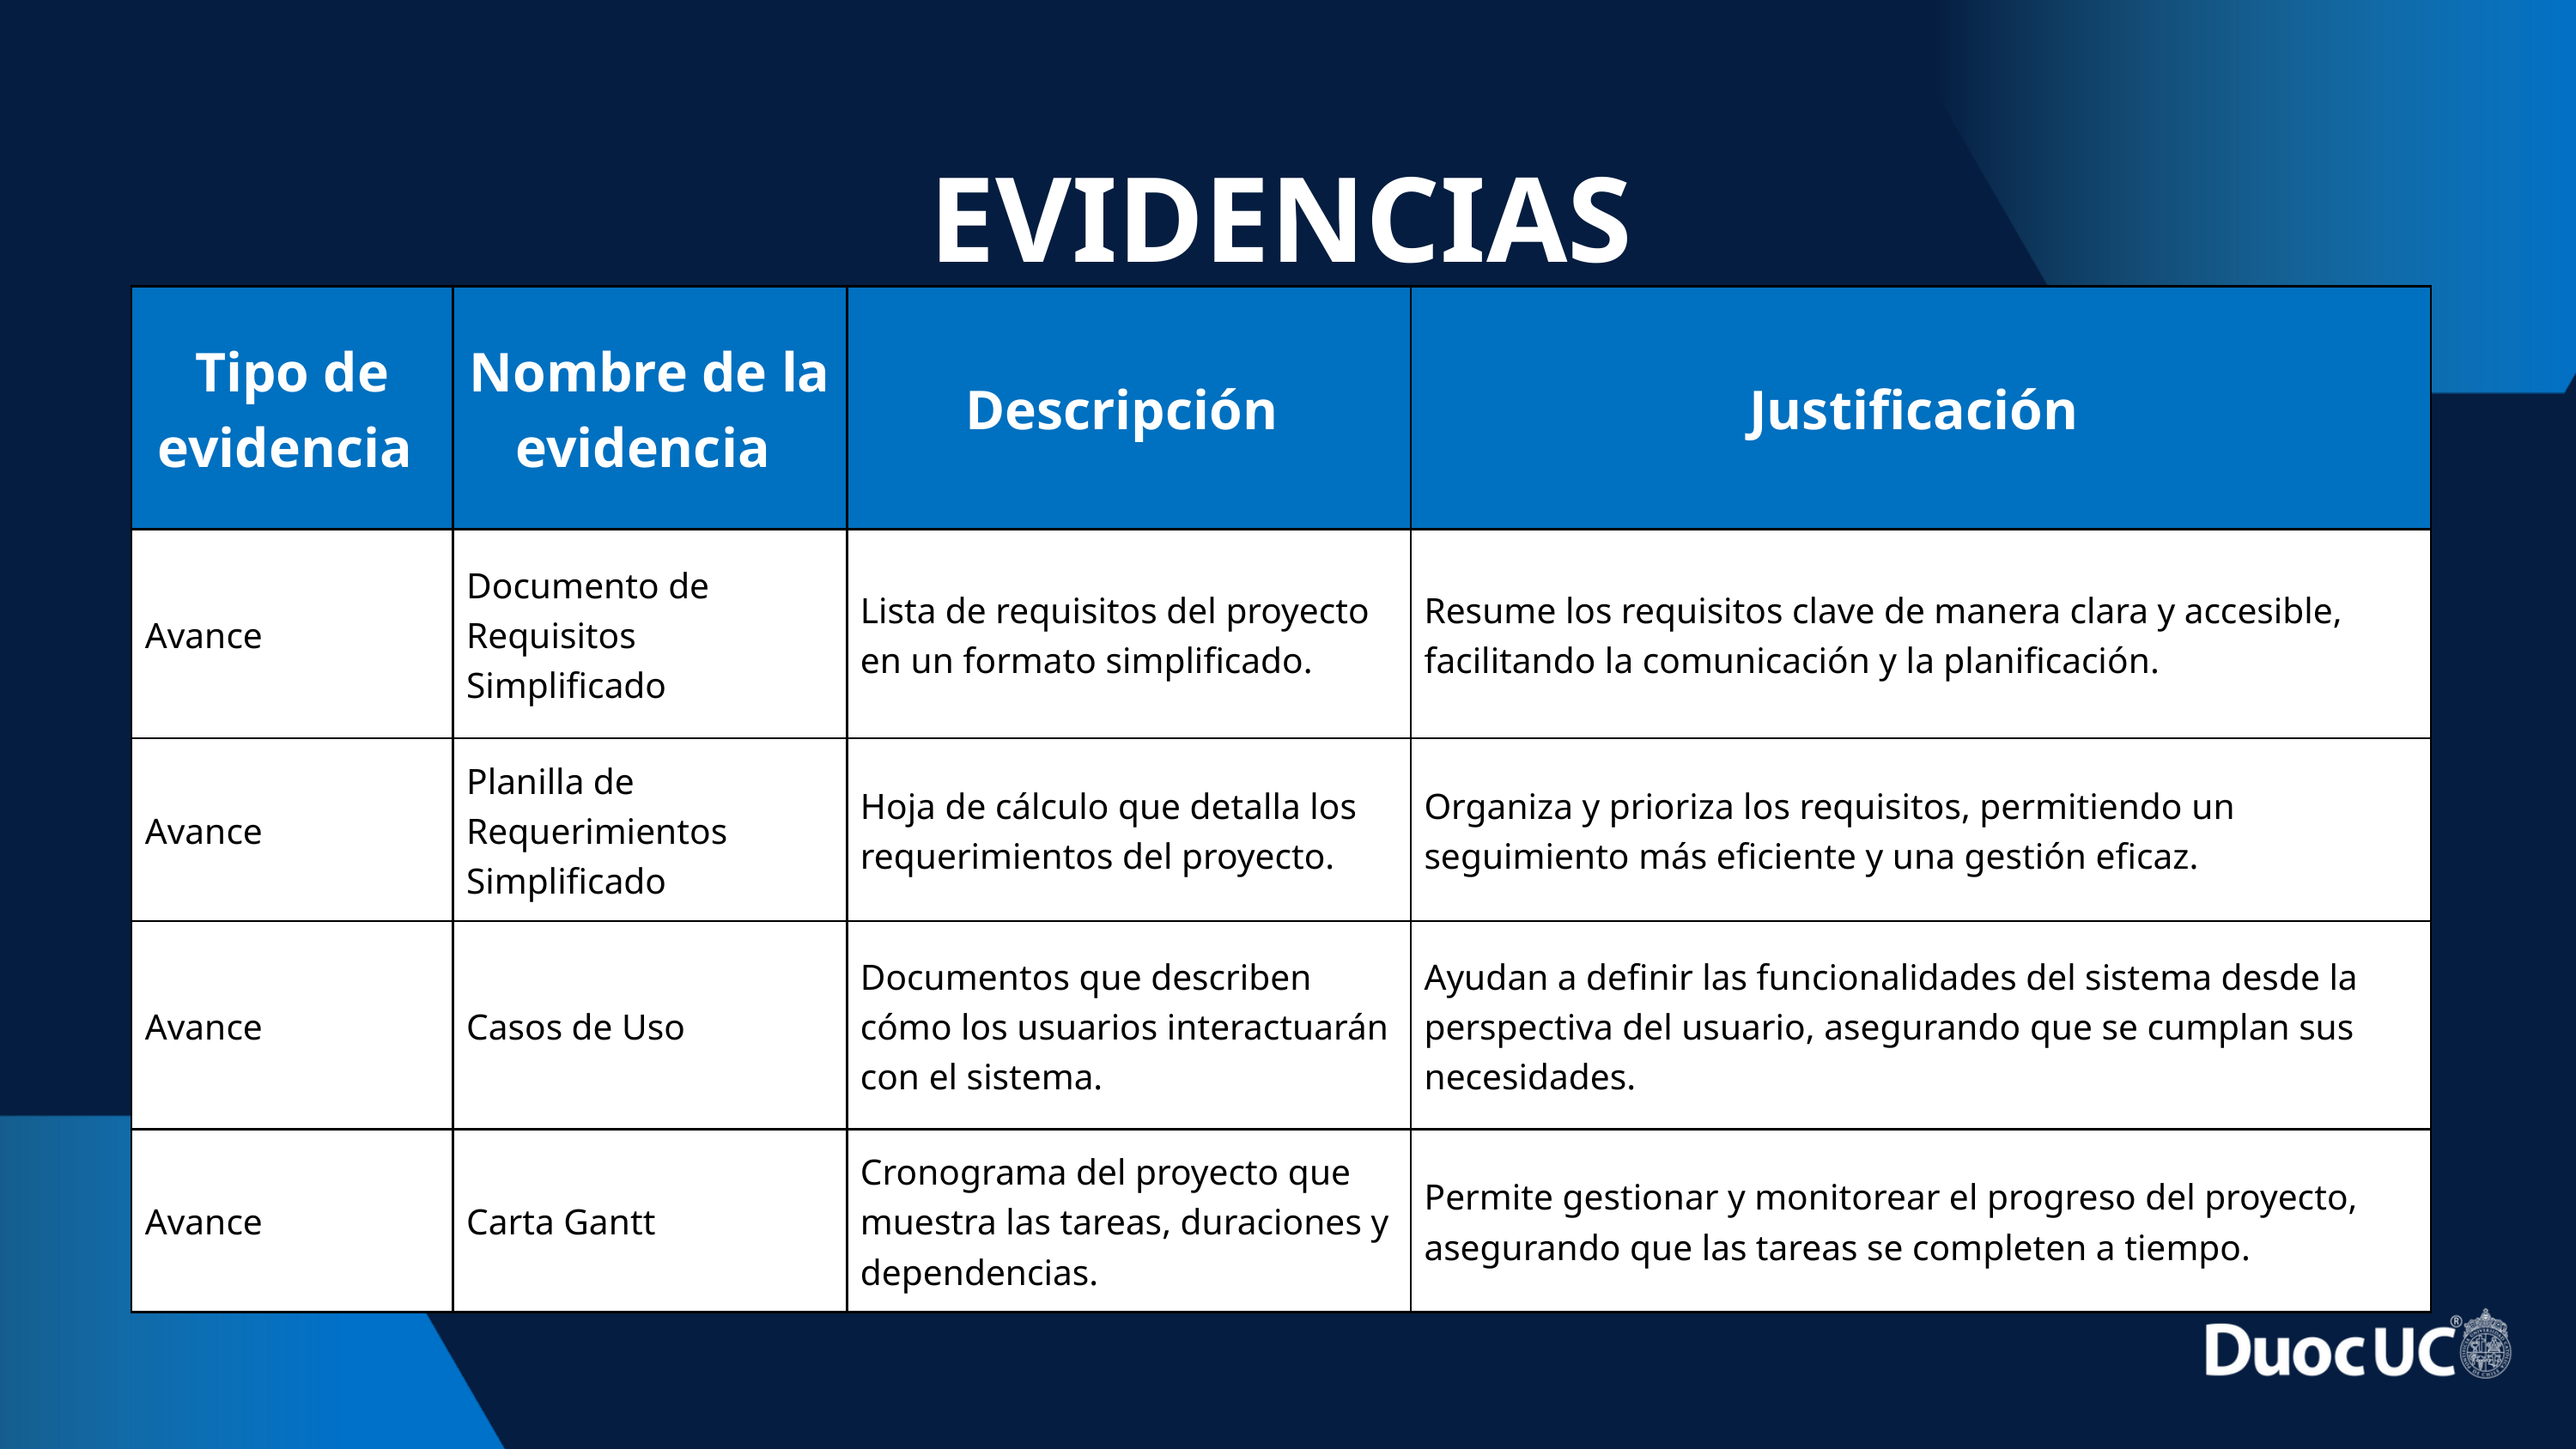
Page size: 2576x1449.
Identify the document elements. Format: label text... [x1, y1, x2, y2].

table_cell Avance [132, 922, 452, 1128]
table_cell Hoja de cálculo que detalla los requerimientos del proyecto. [848, 739, 1410, 920]
table_cell Resume los requisitos clave de manera clara y accesible, facilitando la comunicación y la planificación. [1412, 530, 2430, 737]
table_header Justificación [1412, 288, 2430, 528]
table_header Tipo de evidencia [132, 288, 452, 528]
table_cell Carta Gantt [454, 1131, 846, 1311]
table_cell Documento de Requisitos Simplificado [454, 530, 846, 737]
table_cell Ayudan a definir las funcionalidades del sistema desde la perspectiva del usuario, asegurando que se cumplan sus necesidades. [1412, 922, 2430, 1128]
table_cell Planilla de Requerimientos Simplificado [454, 739, 846, 920]
table_cell Casos de Uso [454, 922, 846, 1128]
table_cell Permite gestionar y monitorear el progreso del proyecto, asegurando que las tareas se completen a tiempo. [1412, 1131, 2430, 1311]
text_box EVIDENCIAS [685, 144, 1877, 287]
table_cell Cronograma del proyecto que muestra las tareas, duraciones y dependencias. [848, 1131, 1410, 1311]
table_cell Avance [132, 530, 452, 737]
table_header Descripción [848, 288, 1410, 528]
table_cell Documentos que describen cómo los usuarios interactuarán con el sistema. [848, 922, 1410, 1128]
text_box [0, 1115, 540, 1449]
table_cell Lista de requisitos del proyecto en un formato simplificado. [848, 530, 1410, 737]
table_cell Avance [132, 739, 452, 920]
text_box [1882, 0, 2576, 395]
text_box [2188, 1303, 2530, 1385]
table_cell Avance [132, 1131, 452, 1311]
table_cell Organiza y prioriza los requisitos, permitiendo un seguimiento más eficiente y una gestión eficaz. [1412, 739, 2430, 920]
table_header Nombre de la evidencia [454, 288, 846, 528]
